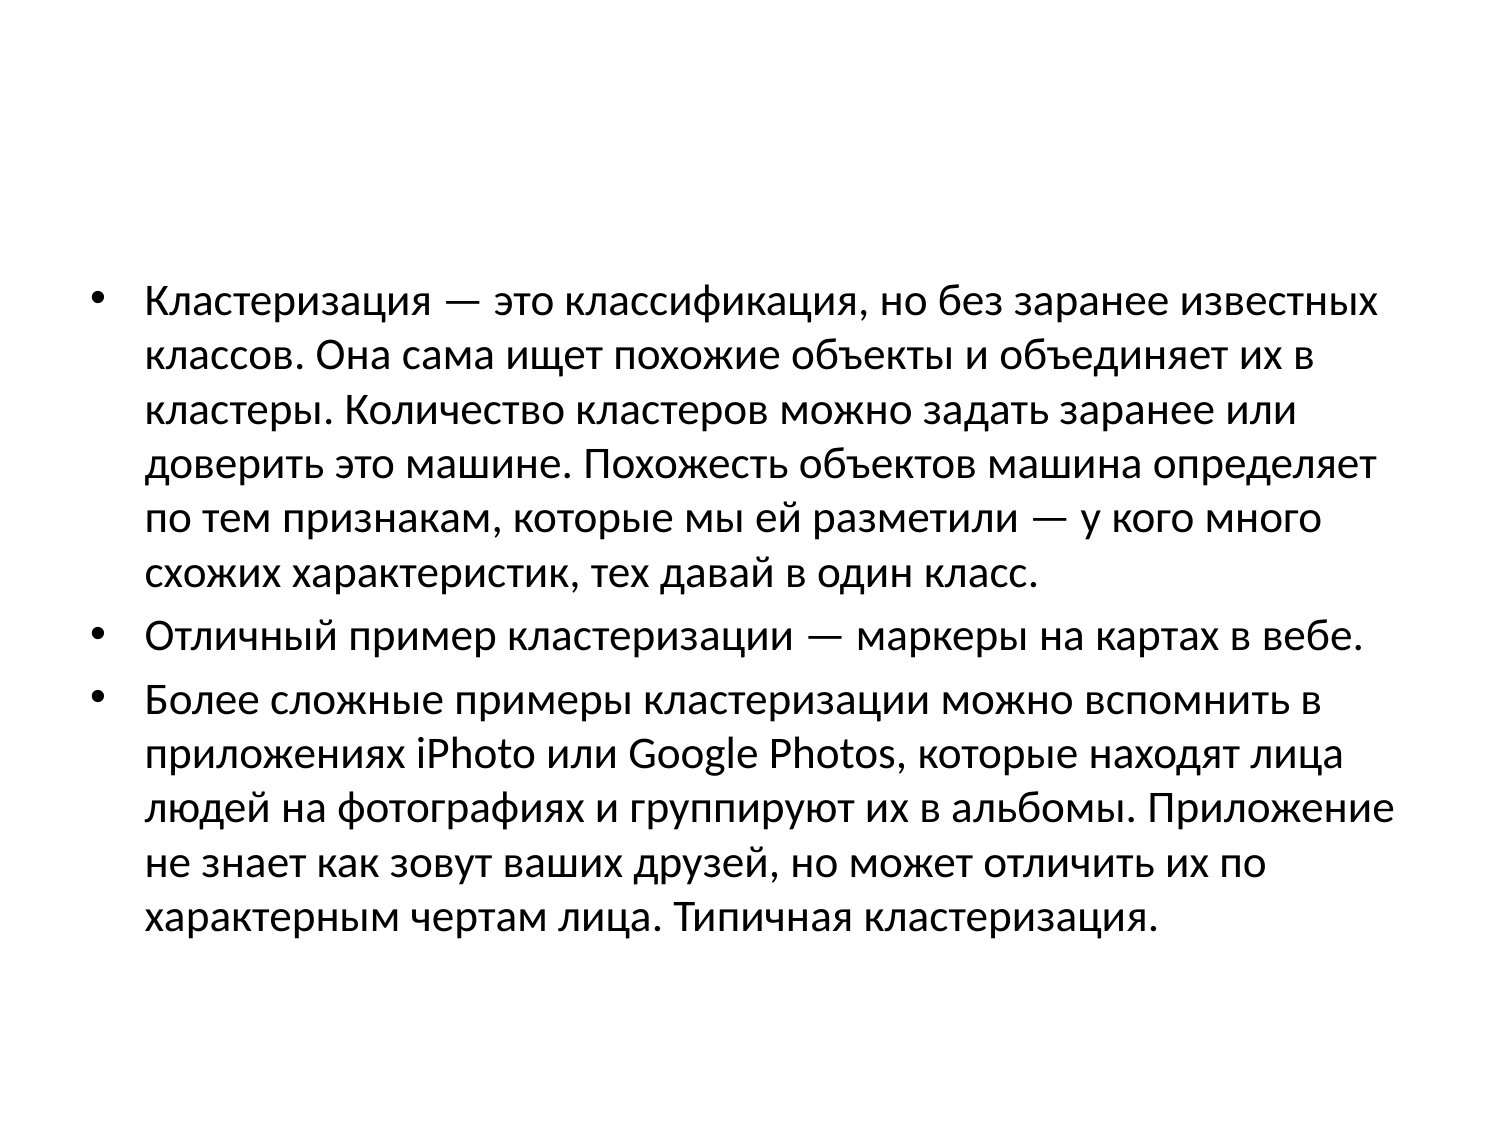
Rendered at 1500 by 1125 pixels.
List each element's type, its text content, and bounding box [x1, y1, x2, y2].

list Кластеризация — это классификация, но без заранее известных классов. Она сама ищет похожие объекты и объединяет их в кластеры. Количество кластеров можно задать заранее или доверить это машине. Похожесть объектов машина определяет по тем признакам, которые мы ей разметили — у кого много схожих характеристик, тех давай в один класс. Отличный пример кластеризации — маркеры на картах в вебе. Более сложные примеры кластеризации можно вспомнить в приложениях iPhoto или Google Photos, которые находят лица людей на фотографиях и группируют их в альбомы. Приложение не знает как зовут ваших друзей, но может отличить их по характерным чертам лица. Типичная кластеризация. [75, 262, 1425, 1005]
